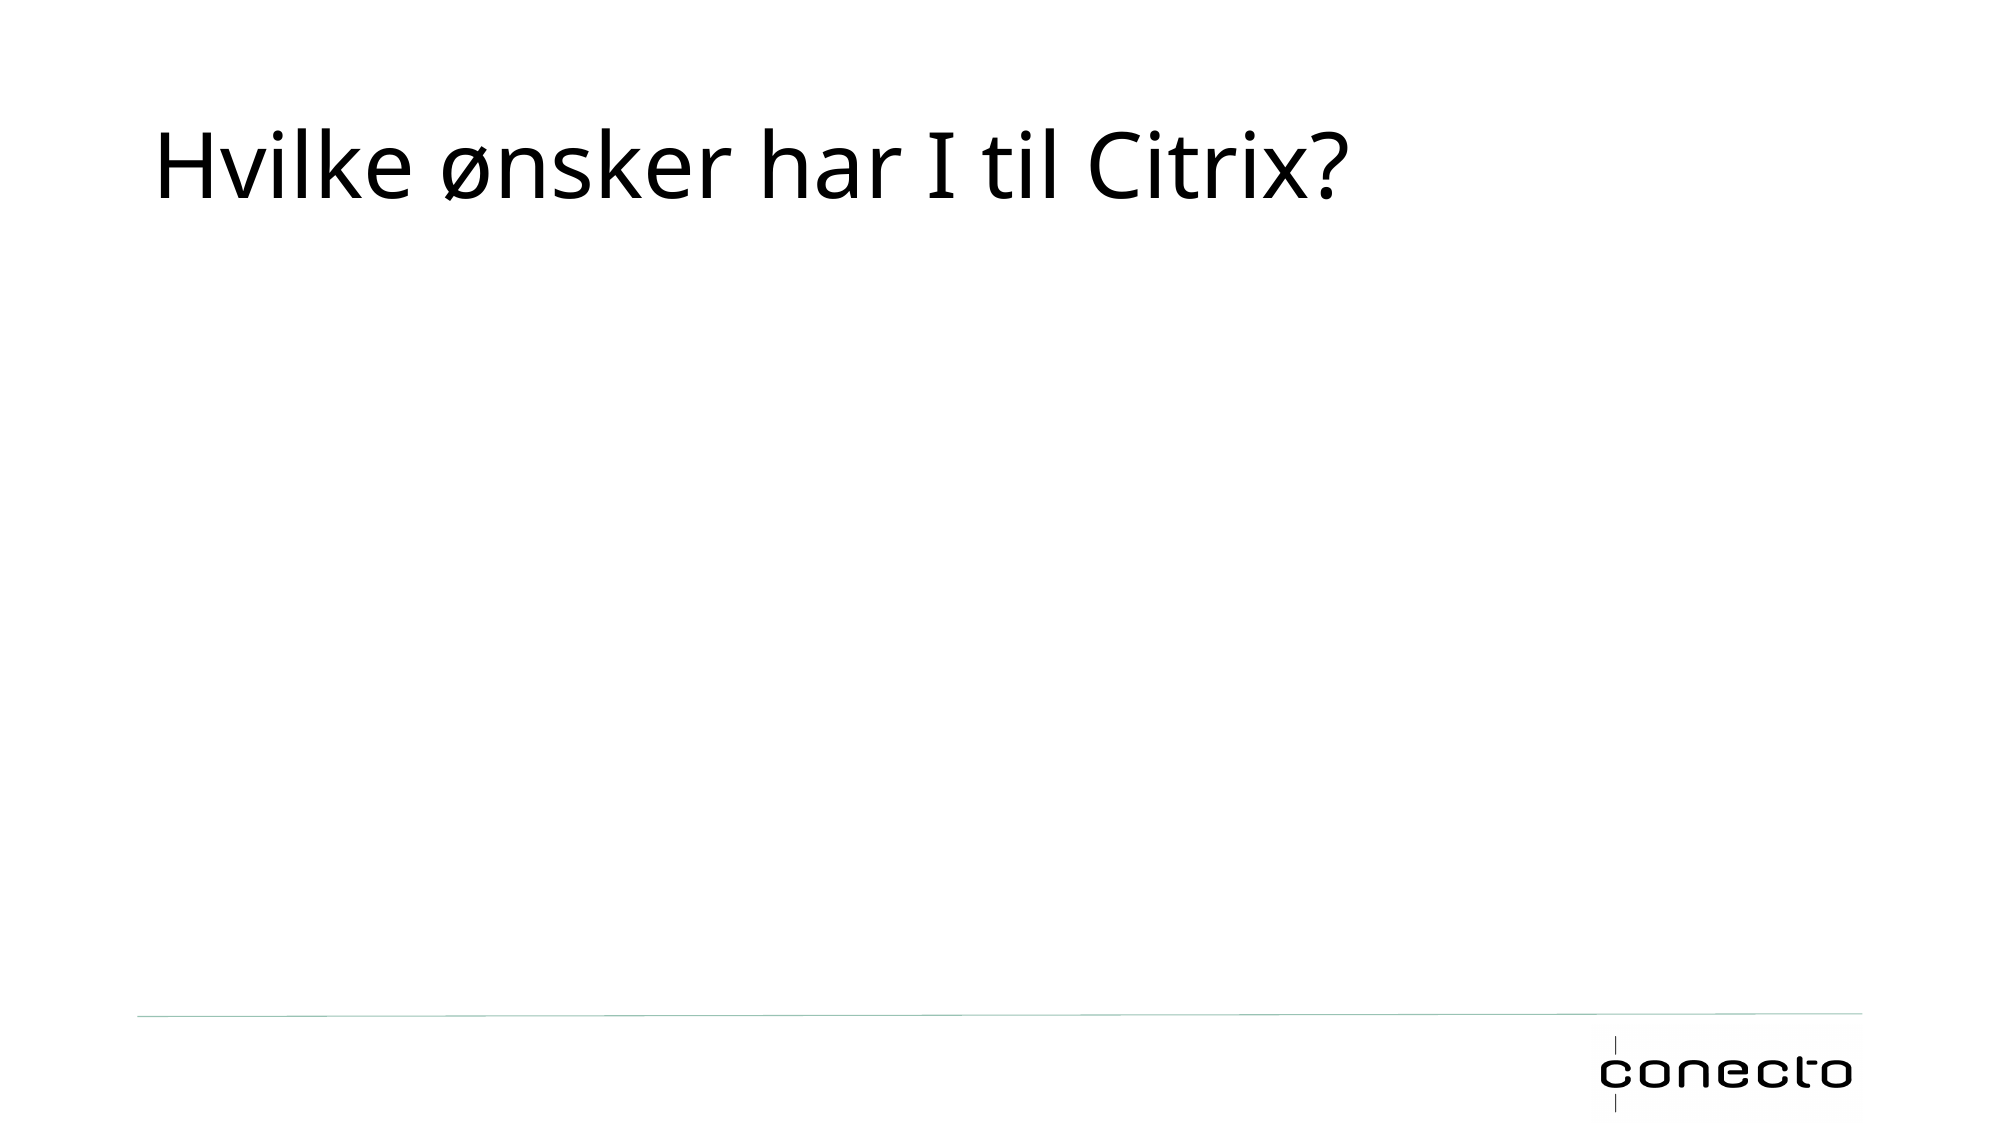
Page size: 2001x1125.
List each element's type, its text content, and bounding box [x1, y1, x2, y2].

title Hvilke ønsker har I til Citrix? [137, 59, 1863, 278]
picture [1591, 1024, 1863, 1123]
